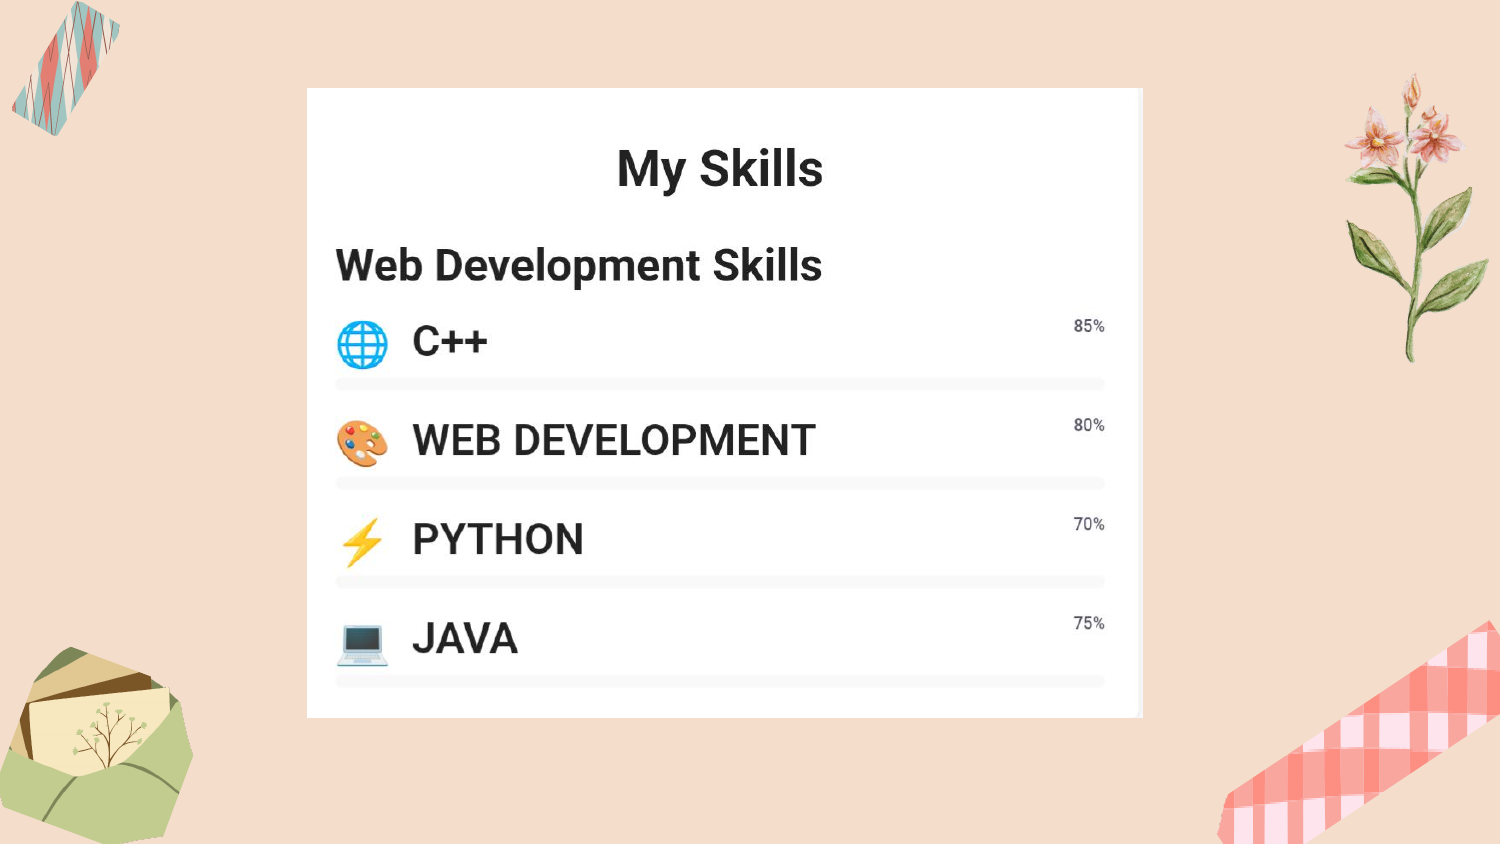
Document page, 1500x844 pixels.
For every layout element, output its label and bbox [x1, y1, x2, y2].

picture [307, 88, 1143, 719]
text_box [10, 0, 124, 138]
text_box [1201, 620, 1500, 844]
text_box [1325, 71, 1490, 365]
text_box [0, 638, 214, 844]
